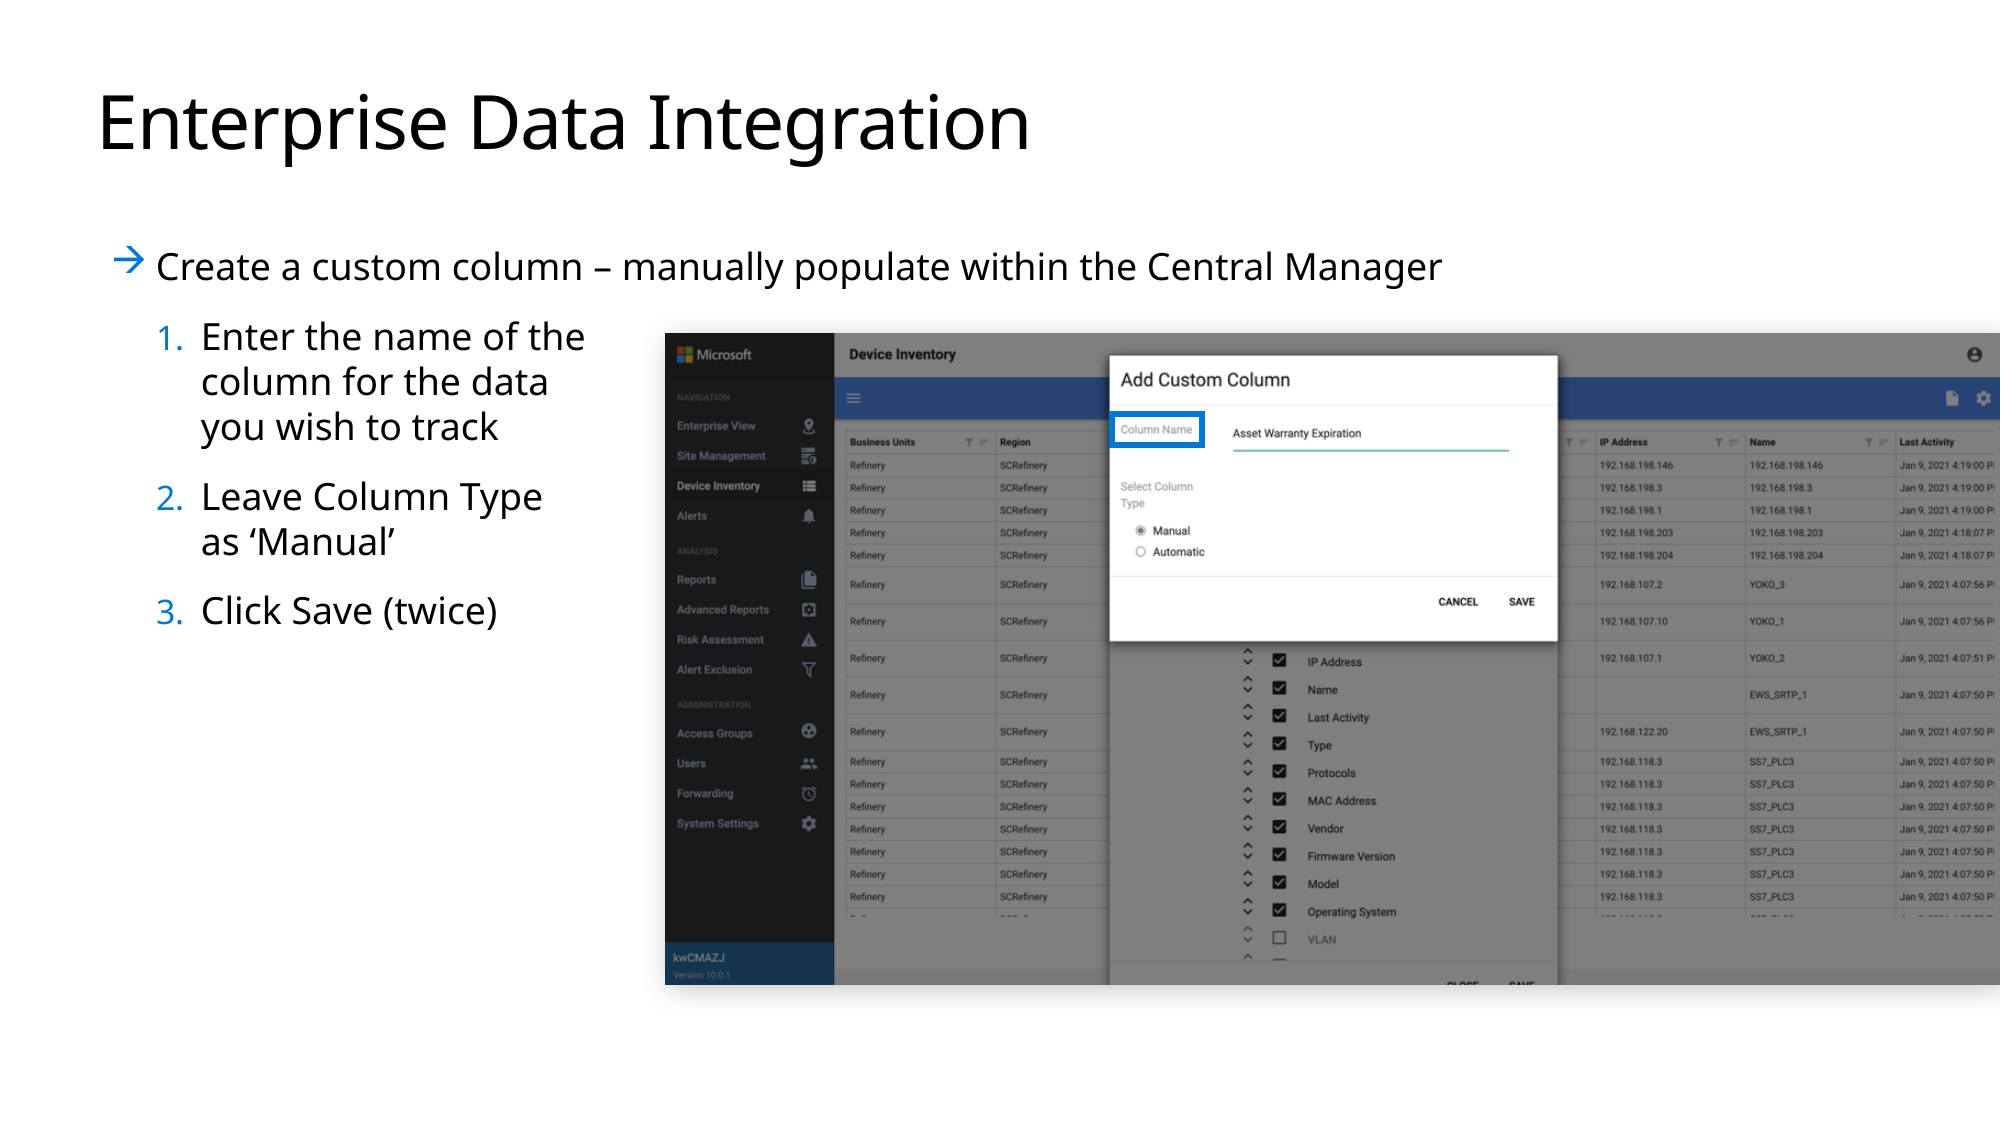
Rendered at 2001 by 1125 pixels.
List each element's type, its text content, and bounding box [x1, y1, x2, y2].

title Enterprise Data Integration [96, 75, 1904, 166]
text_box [664, 333, 2000, 985]
text_box Create a custom column – manually populate within the Central Manager Enter the name of the column for the data you wish to track Leave Column Type as ‘Manual’ Click Save (twice) [96, 235, 1502, 427]
